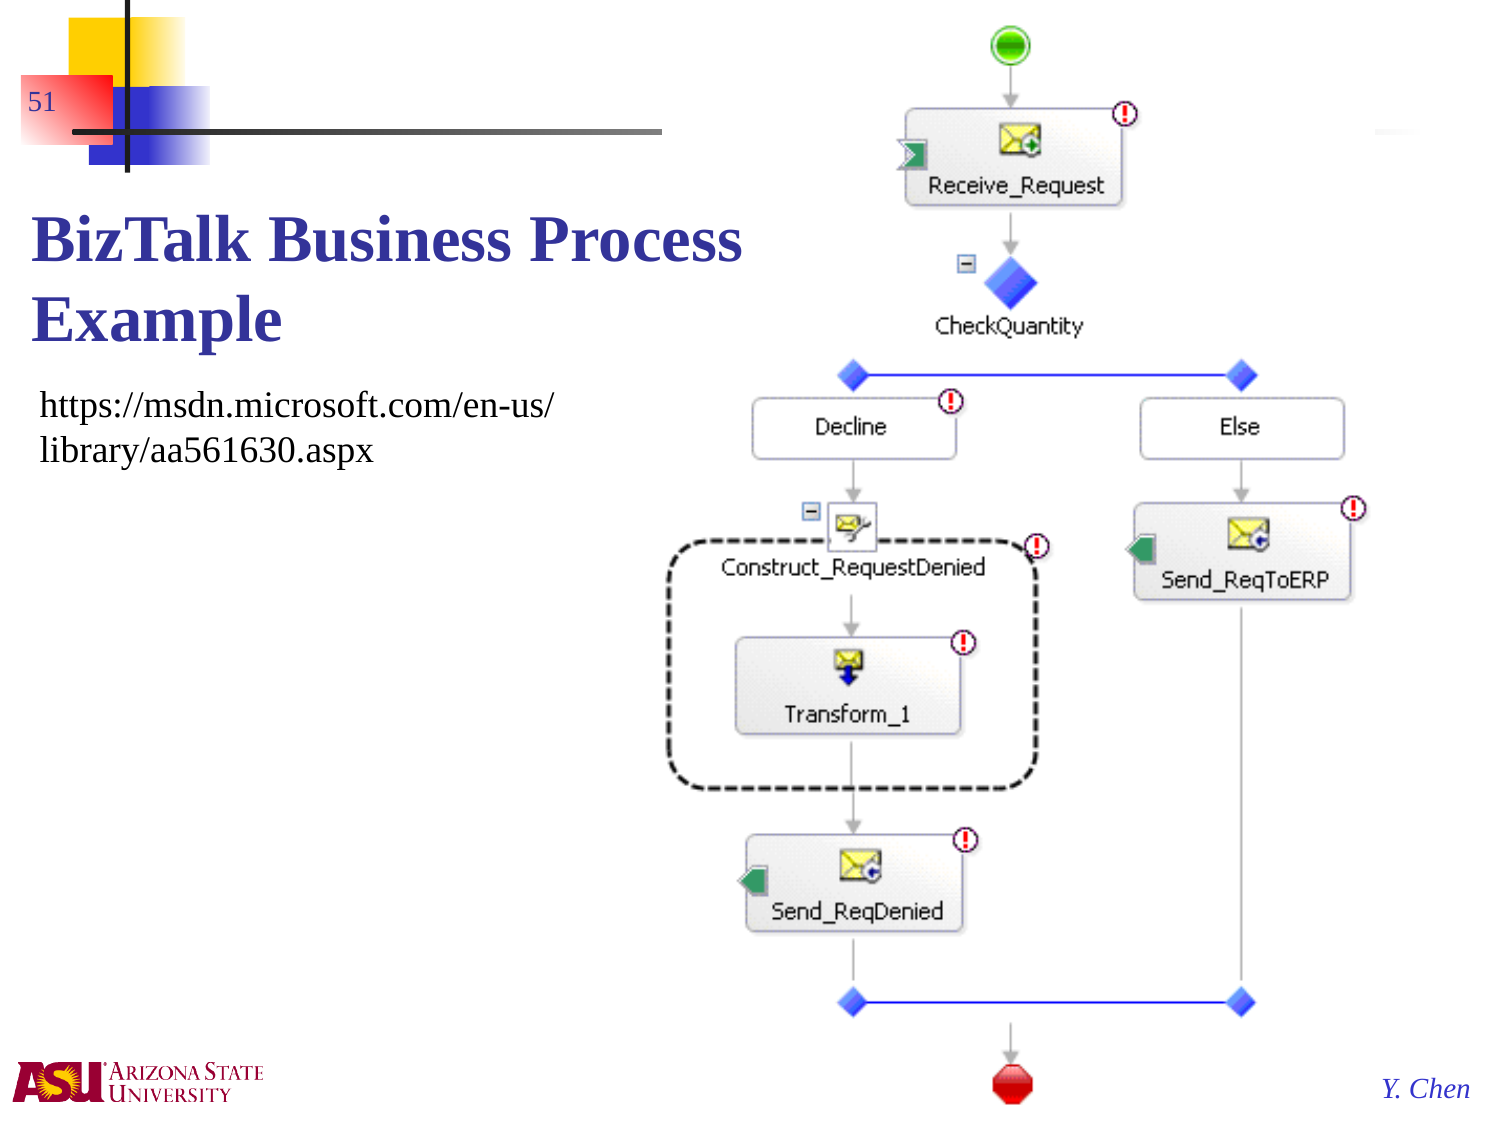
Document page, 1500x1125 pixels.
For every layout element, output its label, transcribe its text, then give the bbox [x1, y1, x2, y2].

picture [12, 1062, 263, 1102]
picture [662, 22, 1376, 1109]
text_box https://msdn.microsoft.com/en-us/library/aa561630.aspx [24, 372, 638, 478]
slide_number 51 [12, 49, 131, 126]
title BizTalk Business Process Example [16, 174, 657, 363]
